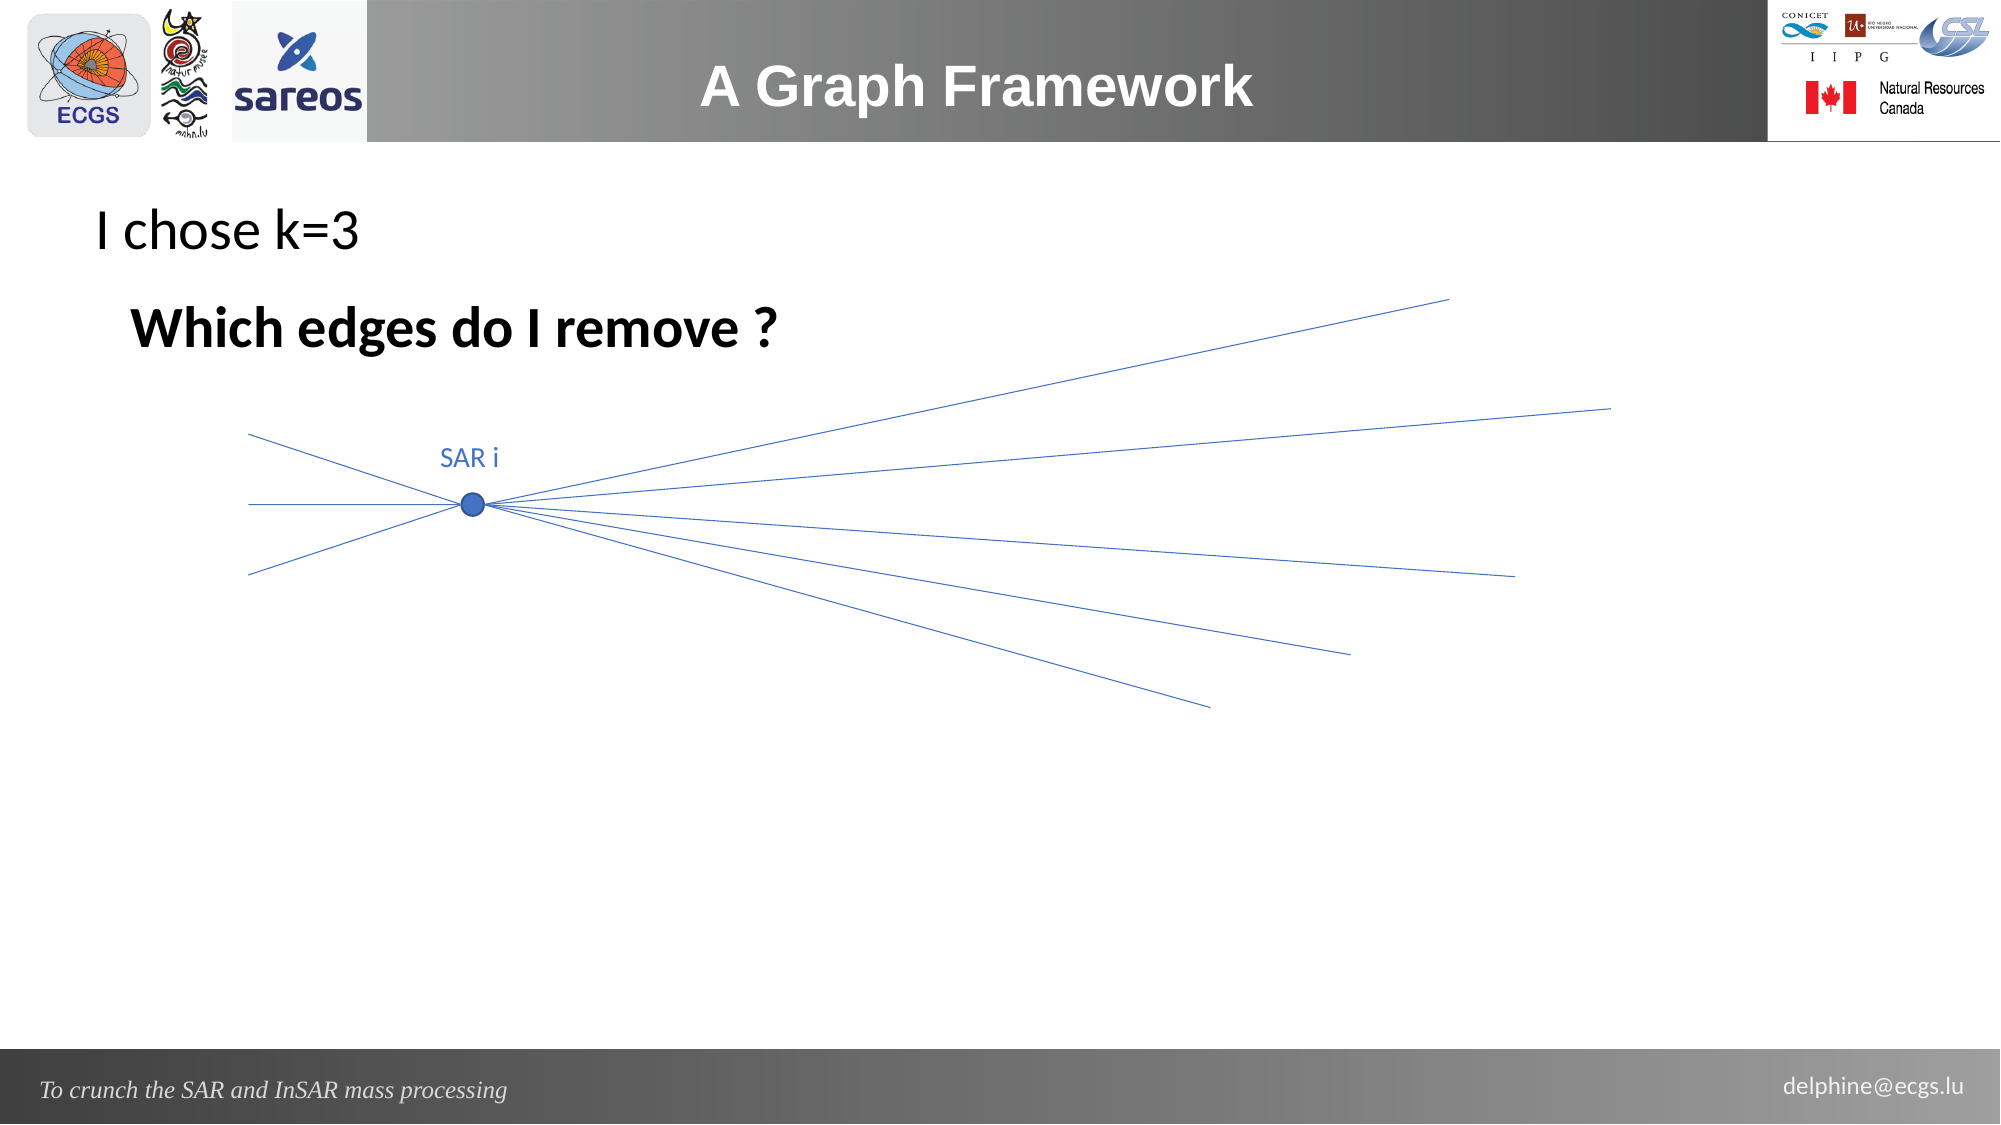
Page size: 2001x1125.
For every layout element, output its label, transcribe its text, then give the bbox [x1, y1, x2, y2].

text_box [462, 492, 483, 517]
text_box SAR i [425, 430, 483, 481]
text_box [128, 169, 1825, 964]
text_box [483, 655, 1211, 708]
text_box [483, 408, 1612, 505]
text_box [483, 299, 1450, 408]
picture [1779, 7, 1990, 67]
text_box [248, 505, 462, 576]
text_box A Graph Framework [128, 10, 1825, 157]
text_box I chose k=3 [81, 183, 1610, 269]
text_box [483, 505, 1351, 655]
picture [1825, 69, 1990, 120]
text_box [248, 434, 462, 504]
text_box Which edges do I remove ? [115, 281, 1645, 367]
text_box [1351, 505, 1515, 577]
